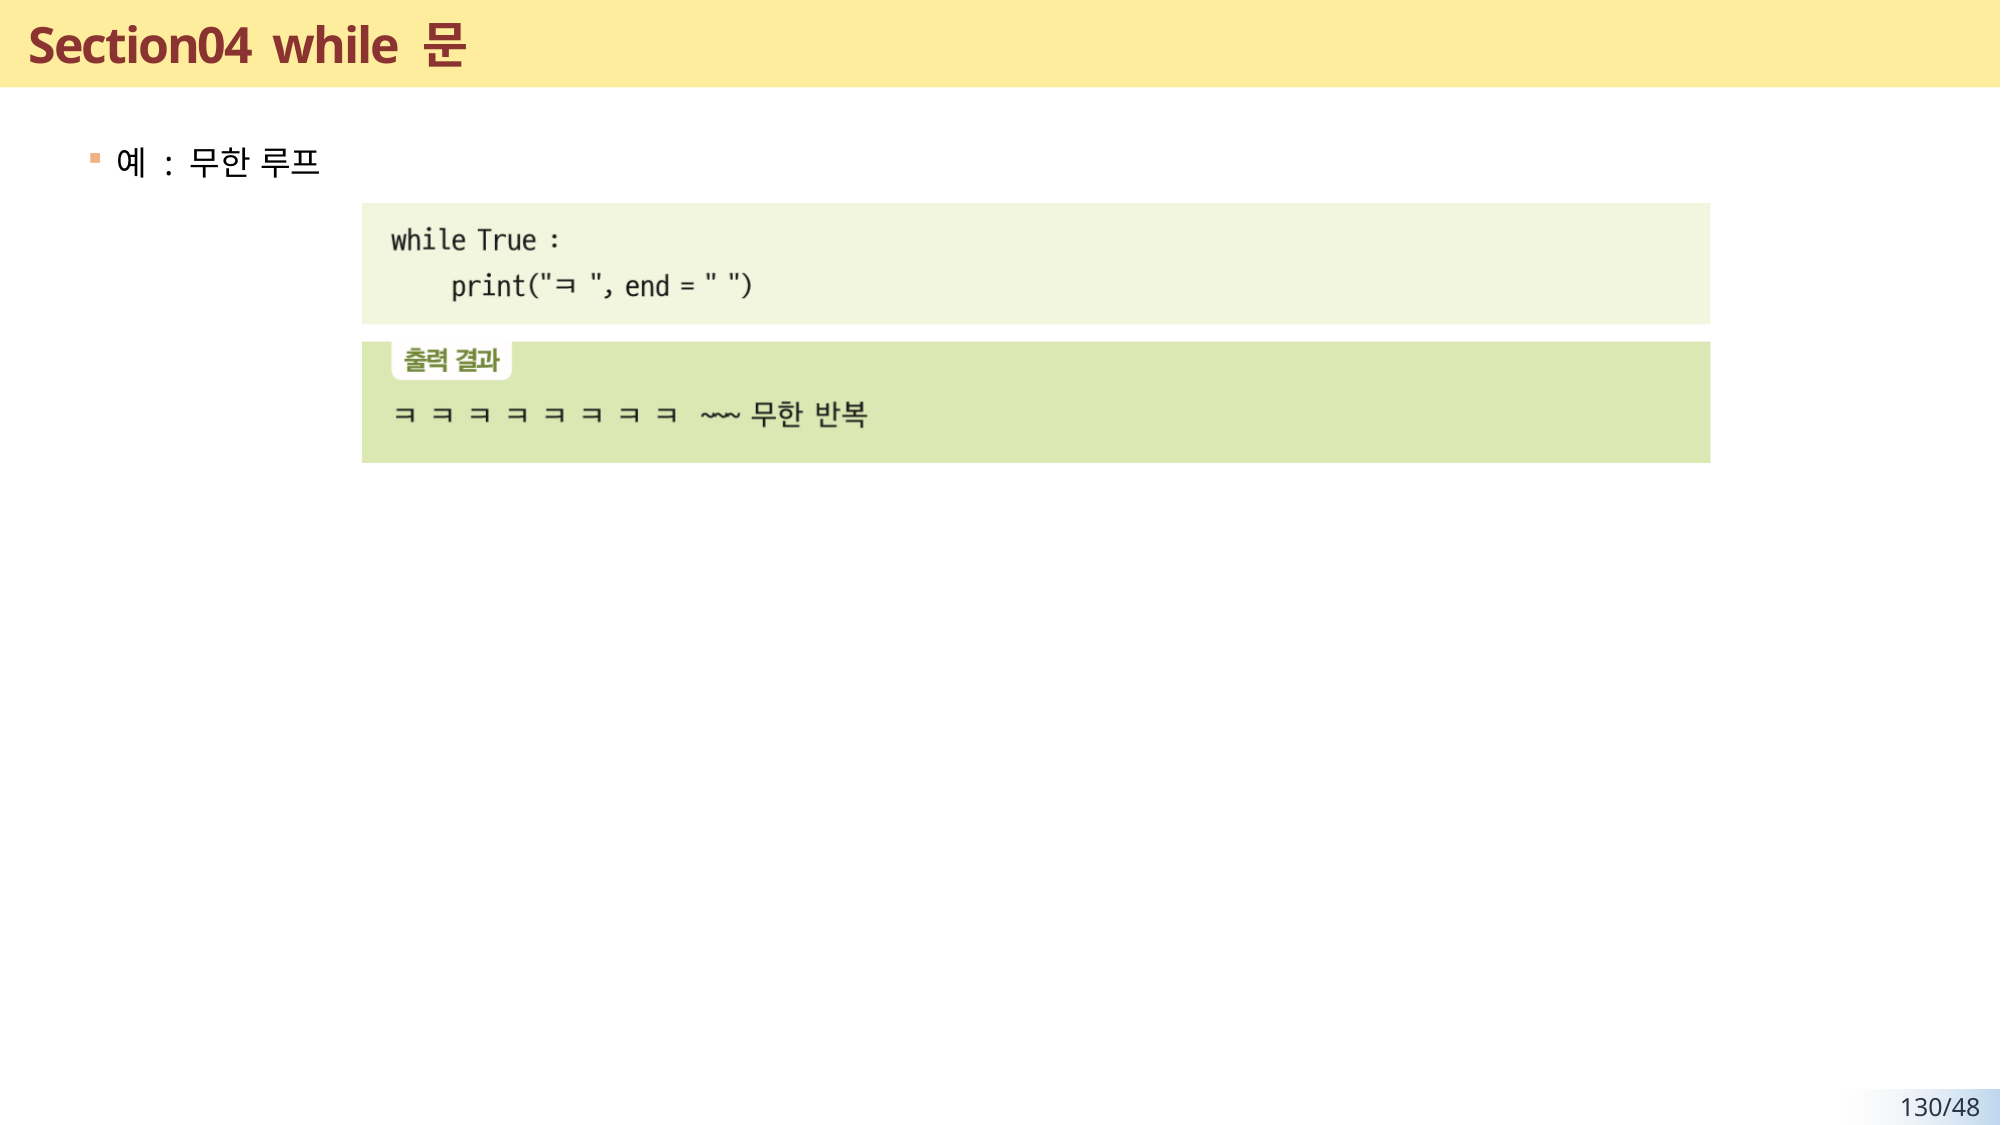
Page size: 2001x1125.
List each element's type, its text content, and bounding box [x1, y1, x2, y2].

title Section04 while 문 [13, 8, 1717, 87]
picture [357, 200, 1718, 467]
list 예 : 무한 루프 [13, 126, 1975, 1057]
